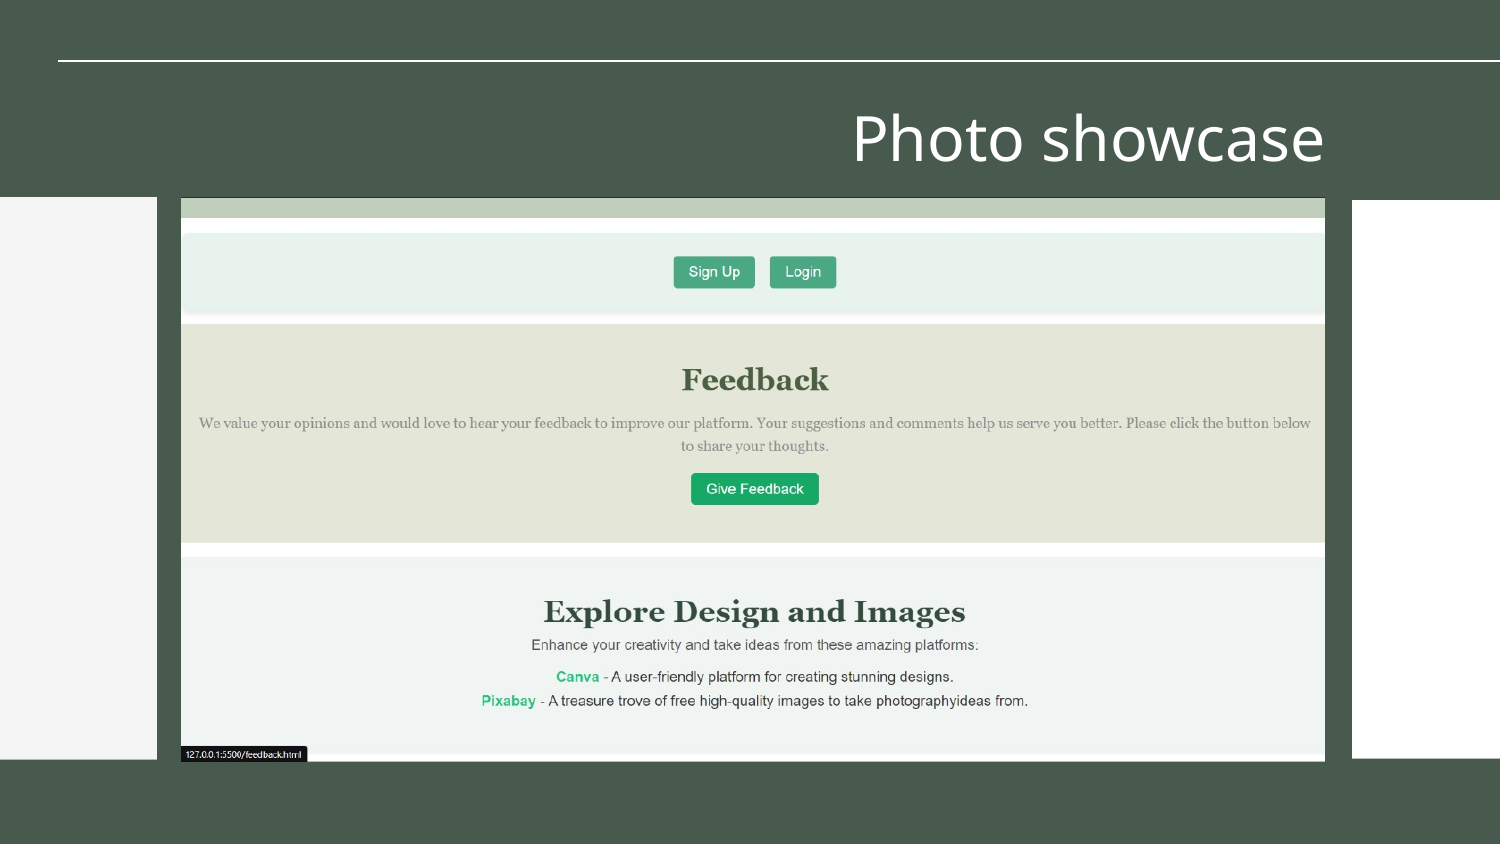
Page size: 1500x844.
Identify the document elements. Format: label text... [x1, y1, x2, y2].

picture [180, 197, 1325, 763]
picture [0, 196, 158, 760]
picture [1352, 200, 1500, 759]
title Photo showcase [834, 84, 1344, 168]
